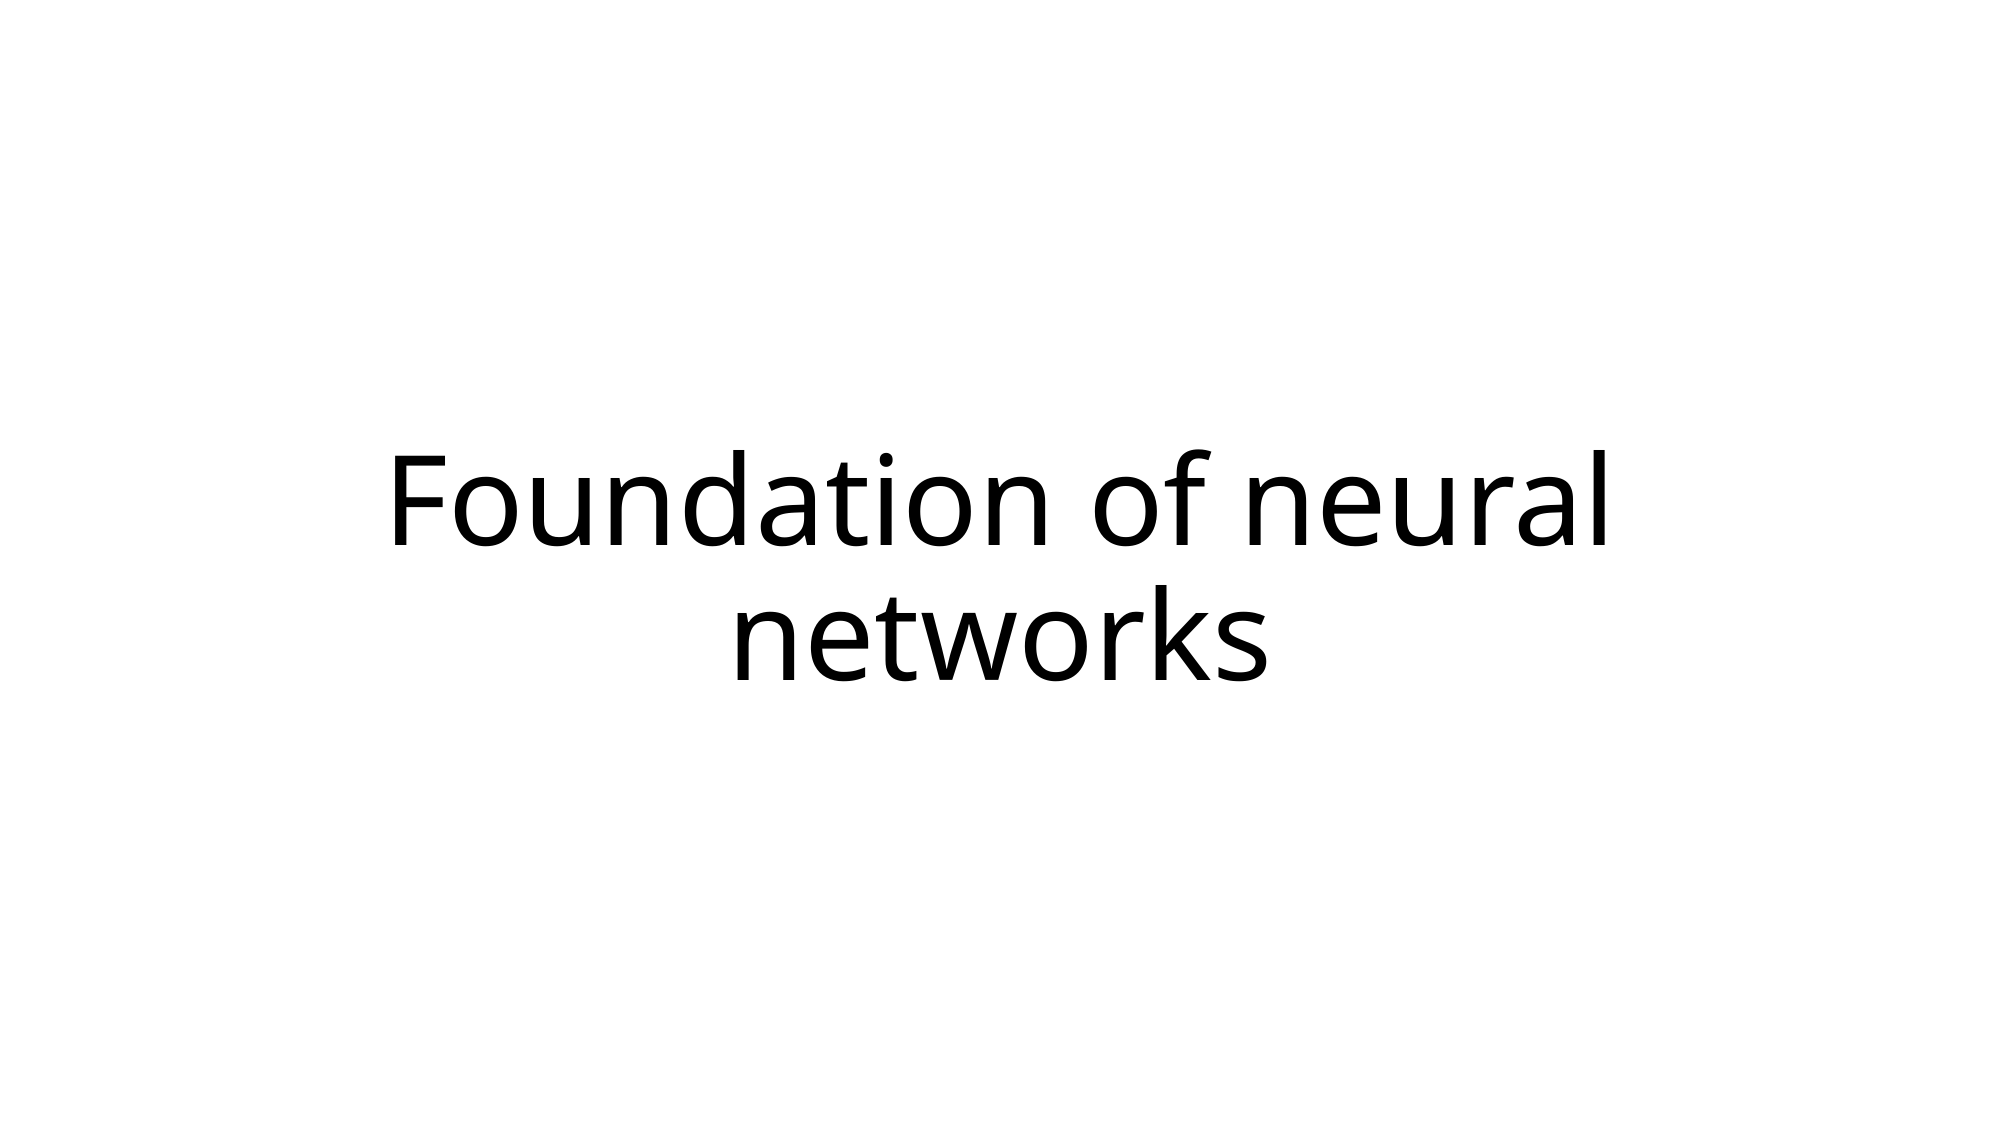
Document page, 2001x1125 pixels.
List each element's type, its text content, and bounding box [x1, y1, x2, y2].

title Foundation of neural networks [249, 323, 1750, 715]
